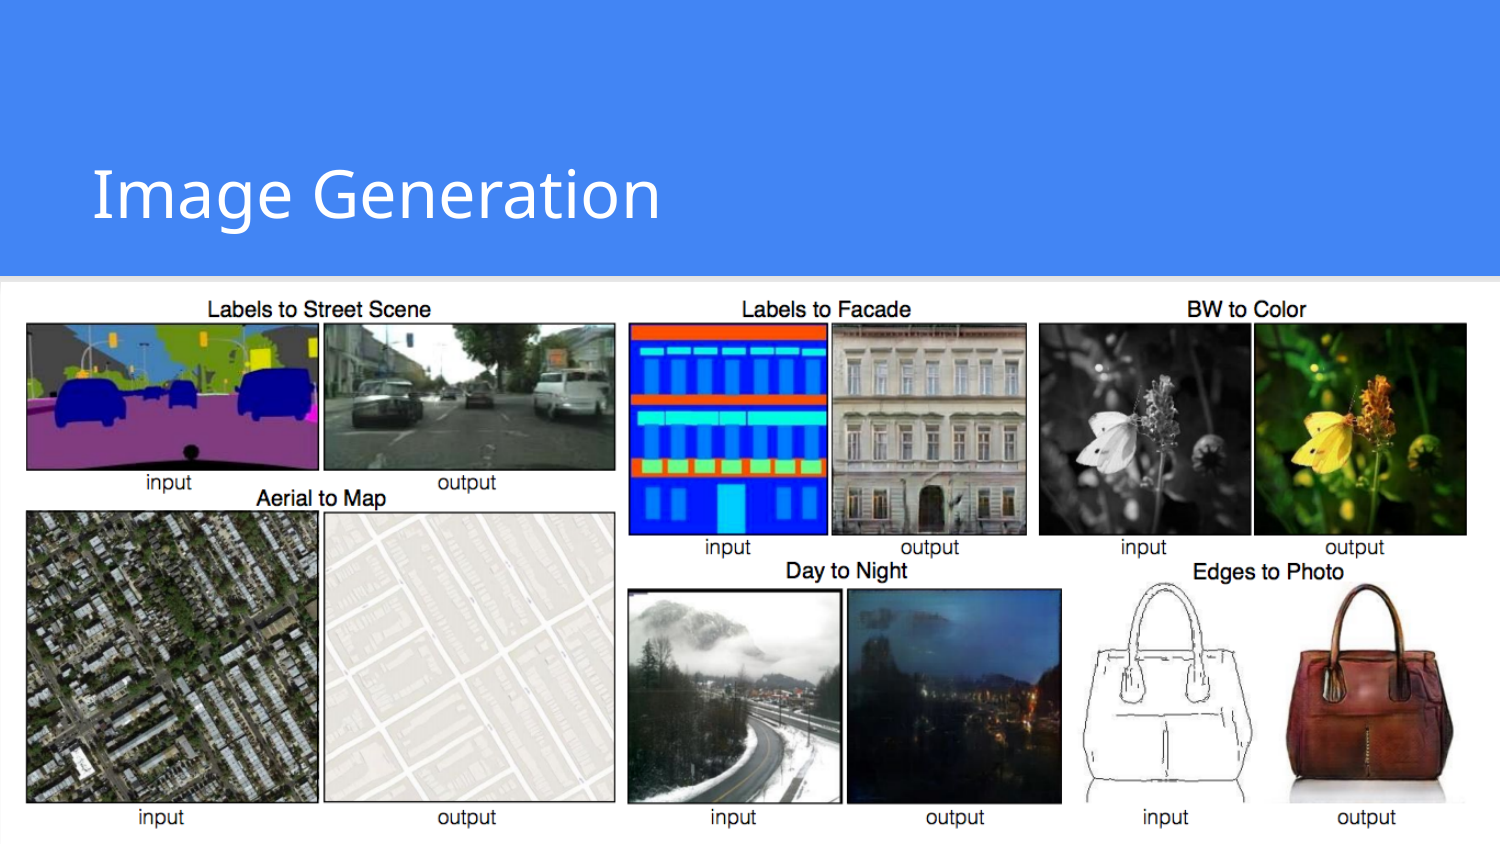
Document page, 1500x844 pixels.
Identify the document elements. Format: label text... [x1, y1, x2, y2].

title Image Generation [77, 121, 1427, 248]
picture [1, 282, 1500, 844]
